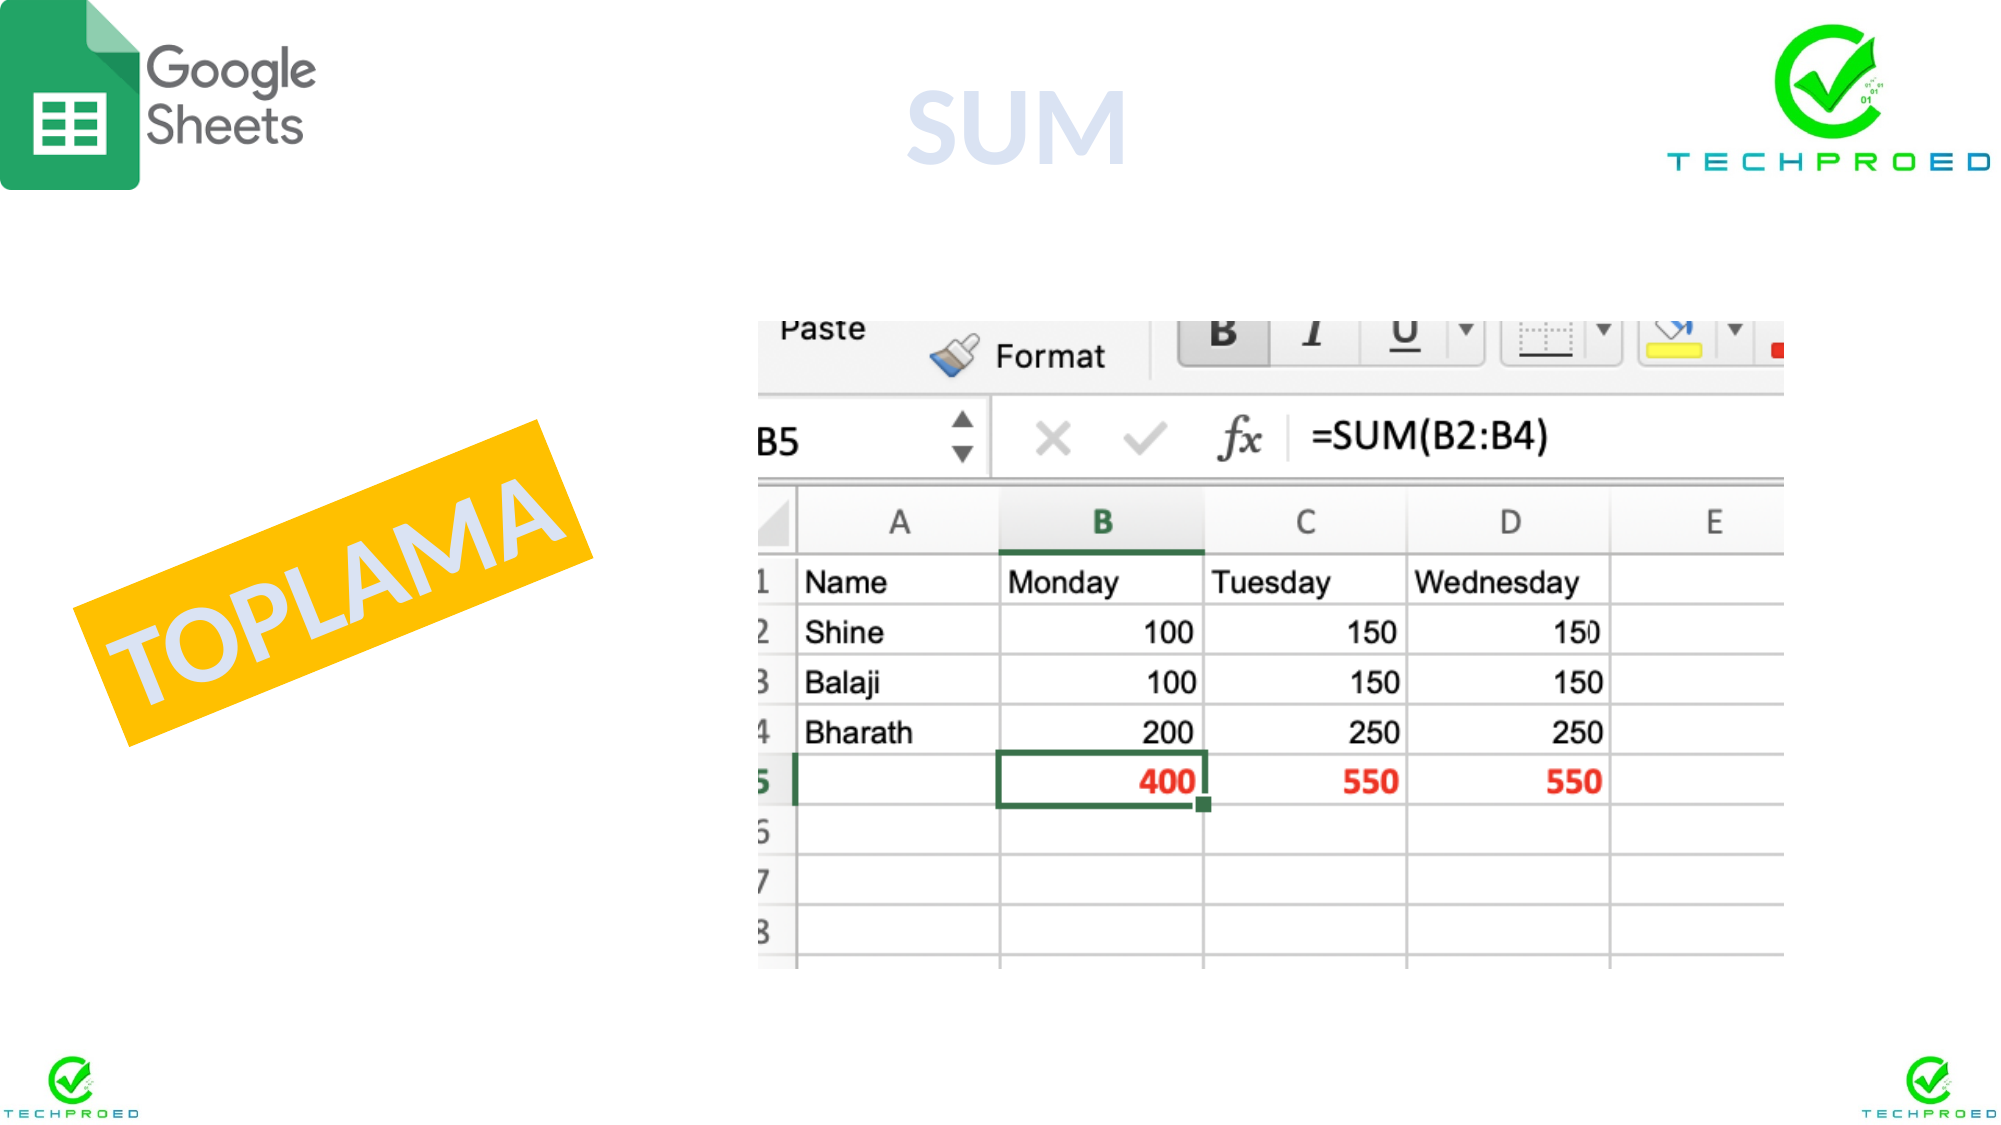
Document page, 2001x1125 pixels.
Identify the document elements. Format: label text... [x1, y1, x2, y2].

picture [0, 1049, 142, 1125]
picture [1858, 1049, 2000, 1125]
picture [1659, 7, 2000, 189]
text_box SUM [890, 44, 1146, 195]
text_box TOPLAMA [72, 419, 594, 748]
picture [0, 0, 316, 190]
picture [758, 321, 1784, 969]
